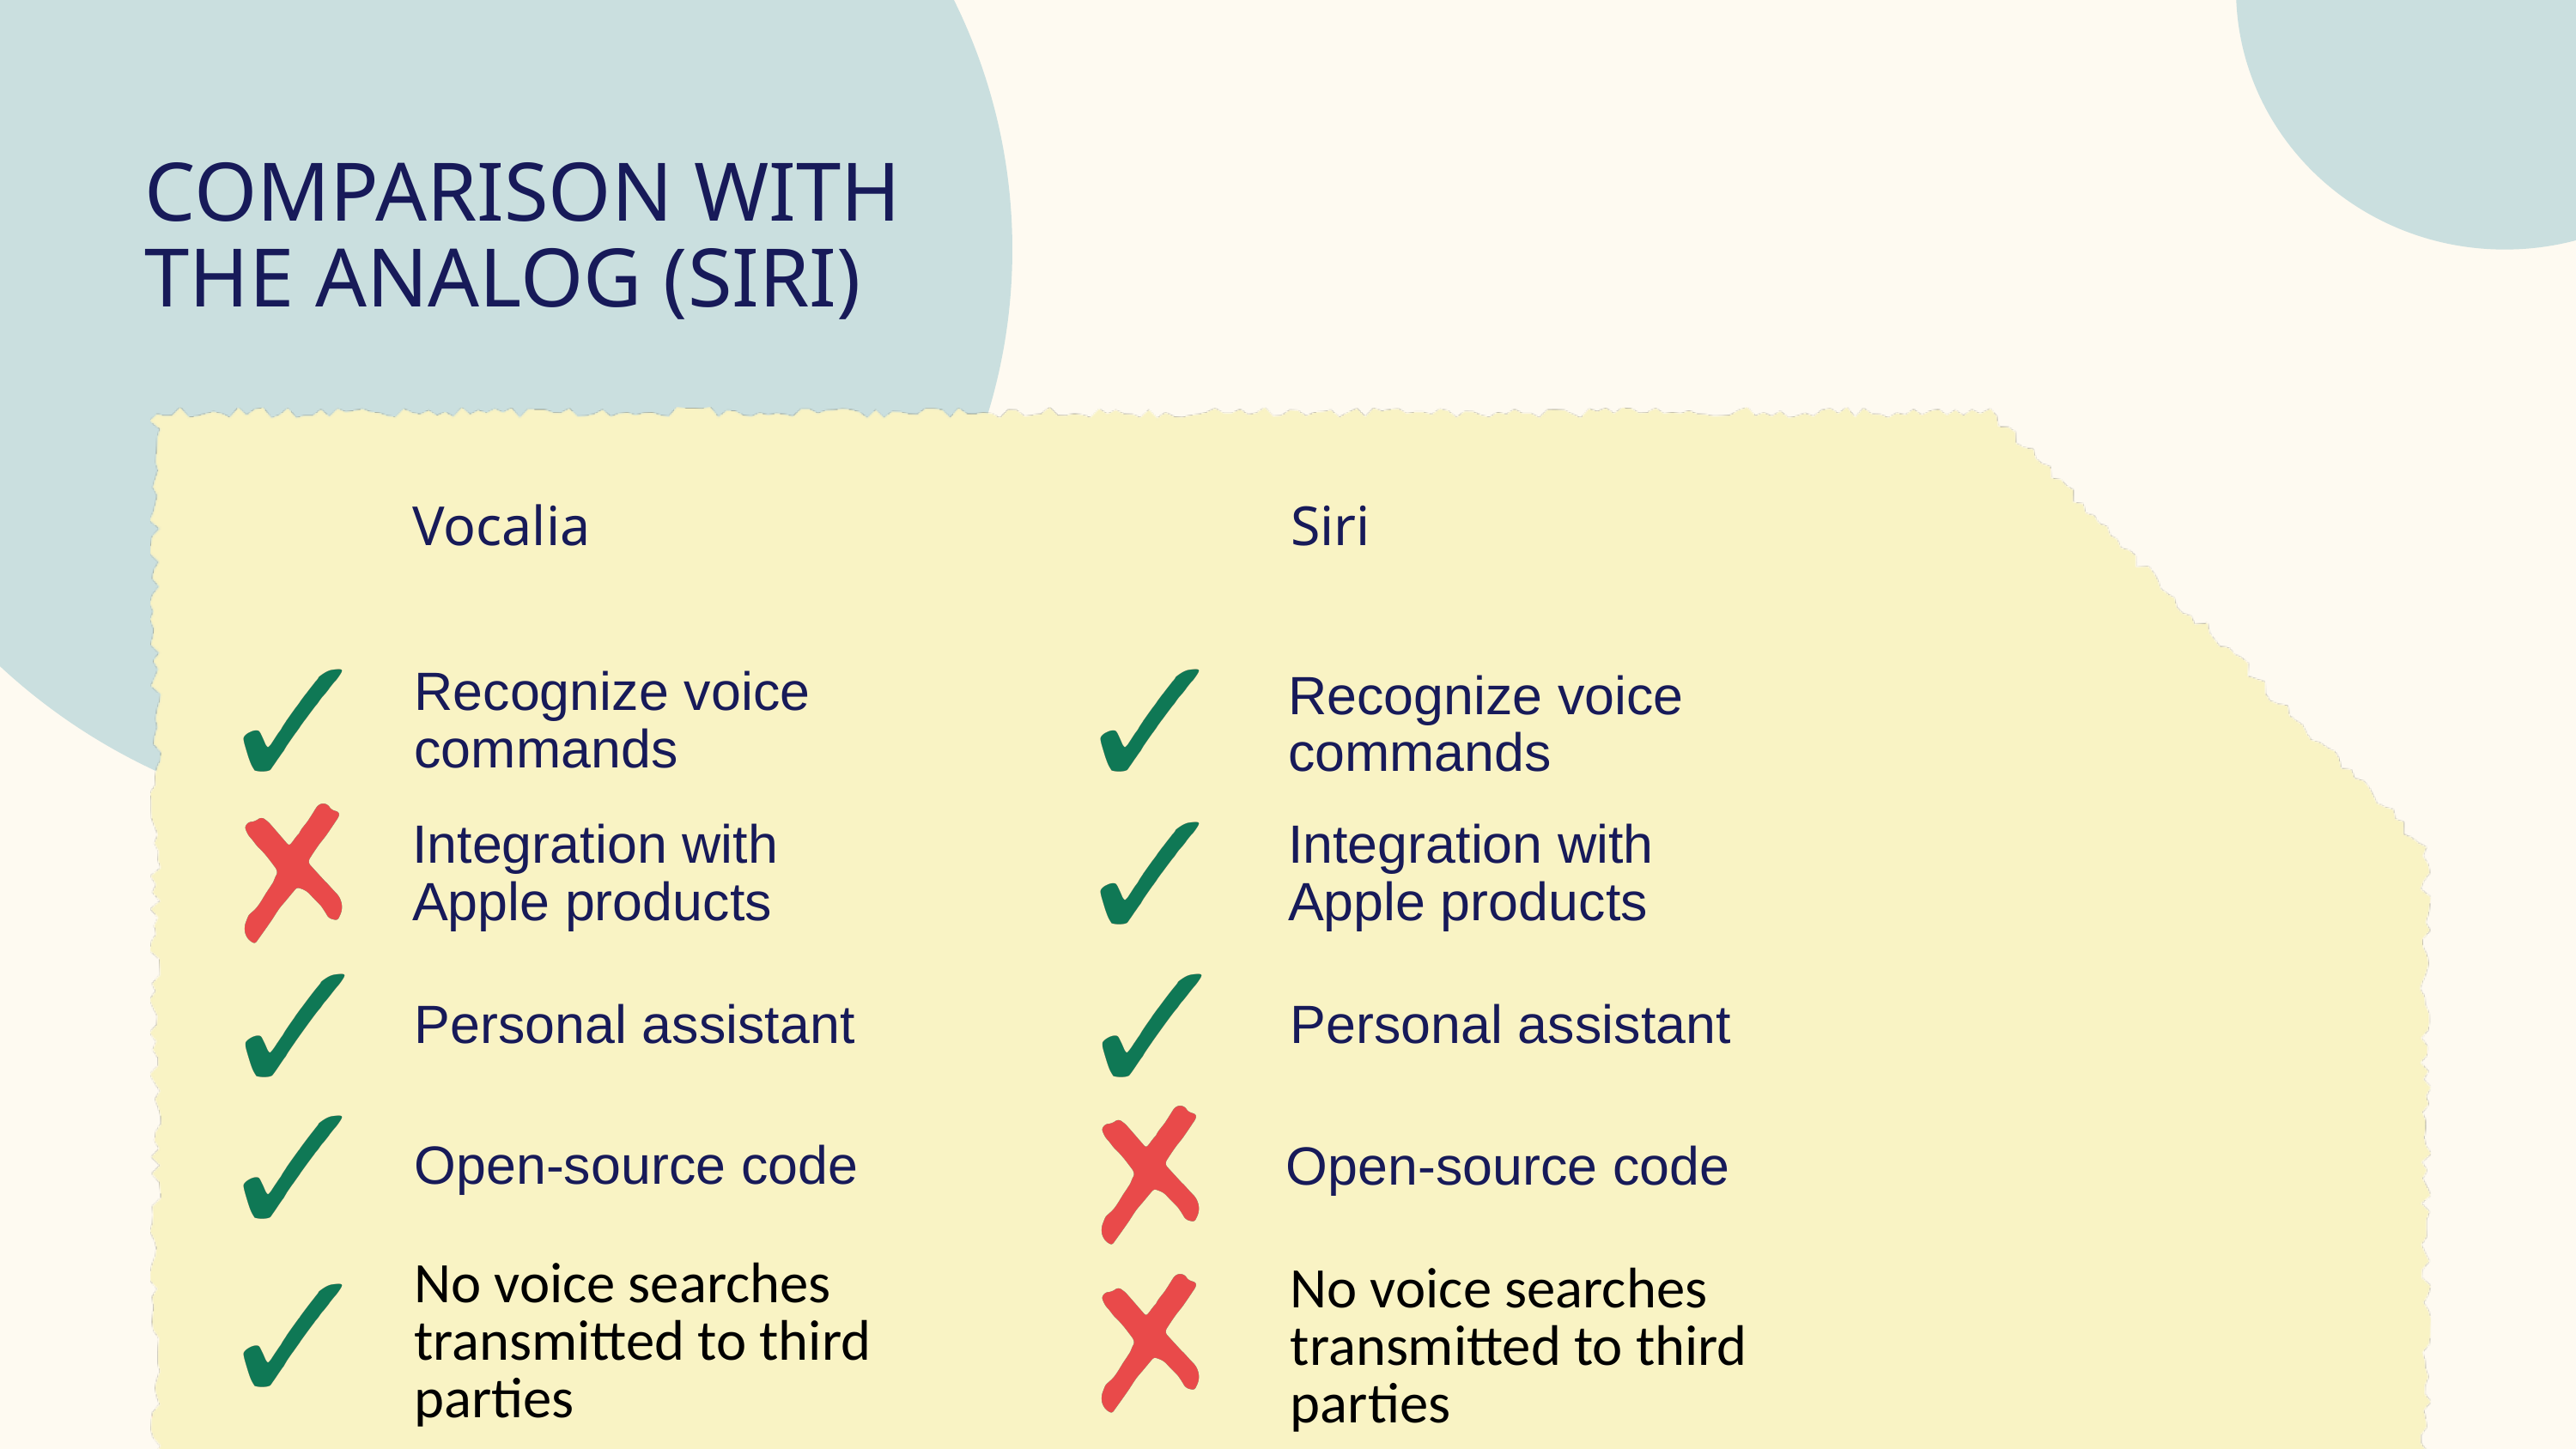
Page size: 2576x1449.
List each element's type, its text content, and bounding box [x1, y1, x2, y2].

text_box Integration with Apple products [412, 835, 925, 931]
text_box Open-source code [414, 1137, 927, 1196]
text_box No voice searches transmitted to third parties [414, 1257, 927, 1429]
text_box [149, 407, 2432, 1449]
text_box Open-source code [1285, 1138, 1799, 1196]
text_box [2235, 0, 2576, 250]
text_box Siri [1291, 499, 1592, 556]
text_box [1100, 669, 1200, 773]
text_box [1100, 1273, 1200, 1413]
text_box Personal assistant [414, 997, 927, 1055]
text_box [245, 973, 346, 1077]
text_box [243, 835, 343, 943]
text_box [1102, 973, 1203, 1077]
text_box No voice searches transmitted to third parties [1290, 1262, 1803, 1434]
text_box [243, 1115, 343, 1219]
text_box Integration with Apple products [1287, 816, 1801, 931]
text_box [243, 1283, 343, 1387]
text_box [1100, 822, 1200, 925]
text_box [1100, 1105, 1200, 1245]
text_box Recognize voice commands [1287, 668, 1801, 783]
text_box Personal assistant [1290, 997, 1803, 1055]
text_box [0, 0, 1013, 828]
